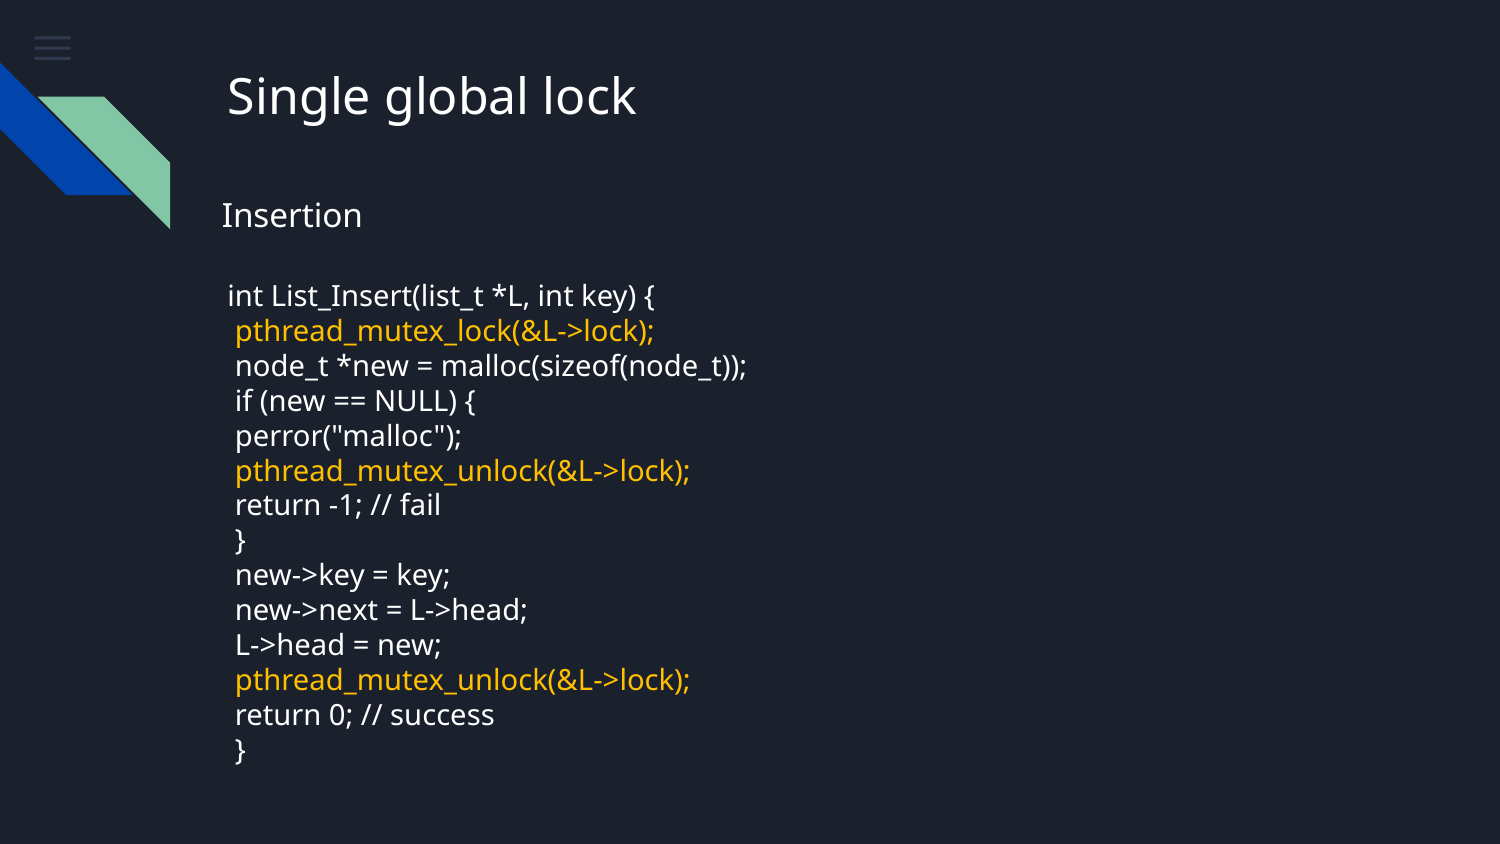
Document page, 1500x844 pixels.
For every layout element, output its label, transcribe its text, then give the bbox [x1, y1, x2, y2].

text_box int List_Insert(list_t *L, int key) { pthread_mutex_lock(&L->lock); node_t *new = malloc(sizeof(node_t)); if (new == NULL) { perror("malloc"); pthread_mutex_unlock(&L->lock); return -1; // fail } new->key = key; new->next = L->head; L->head = new; pthread_mutex_unlock(&L->lock); return 0; // success } [212, 269, 850, 774]
text_box Insertion [207, 186, 378, 242]
text_box Single global lock [212, 49, 1368, 200]
